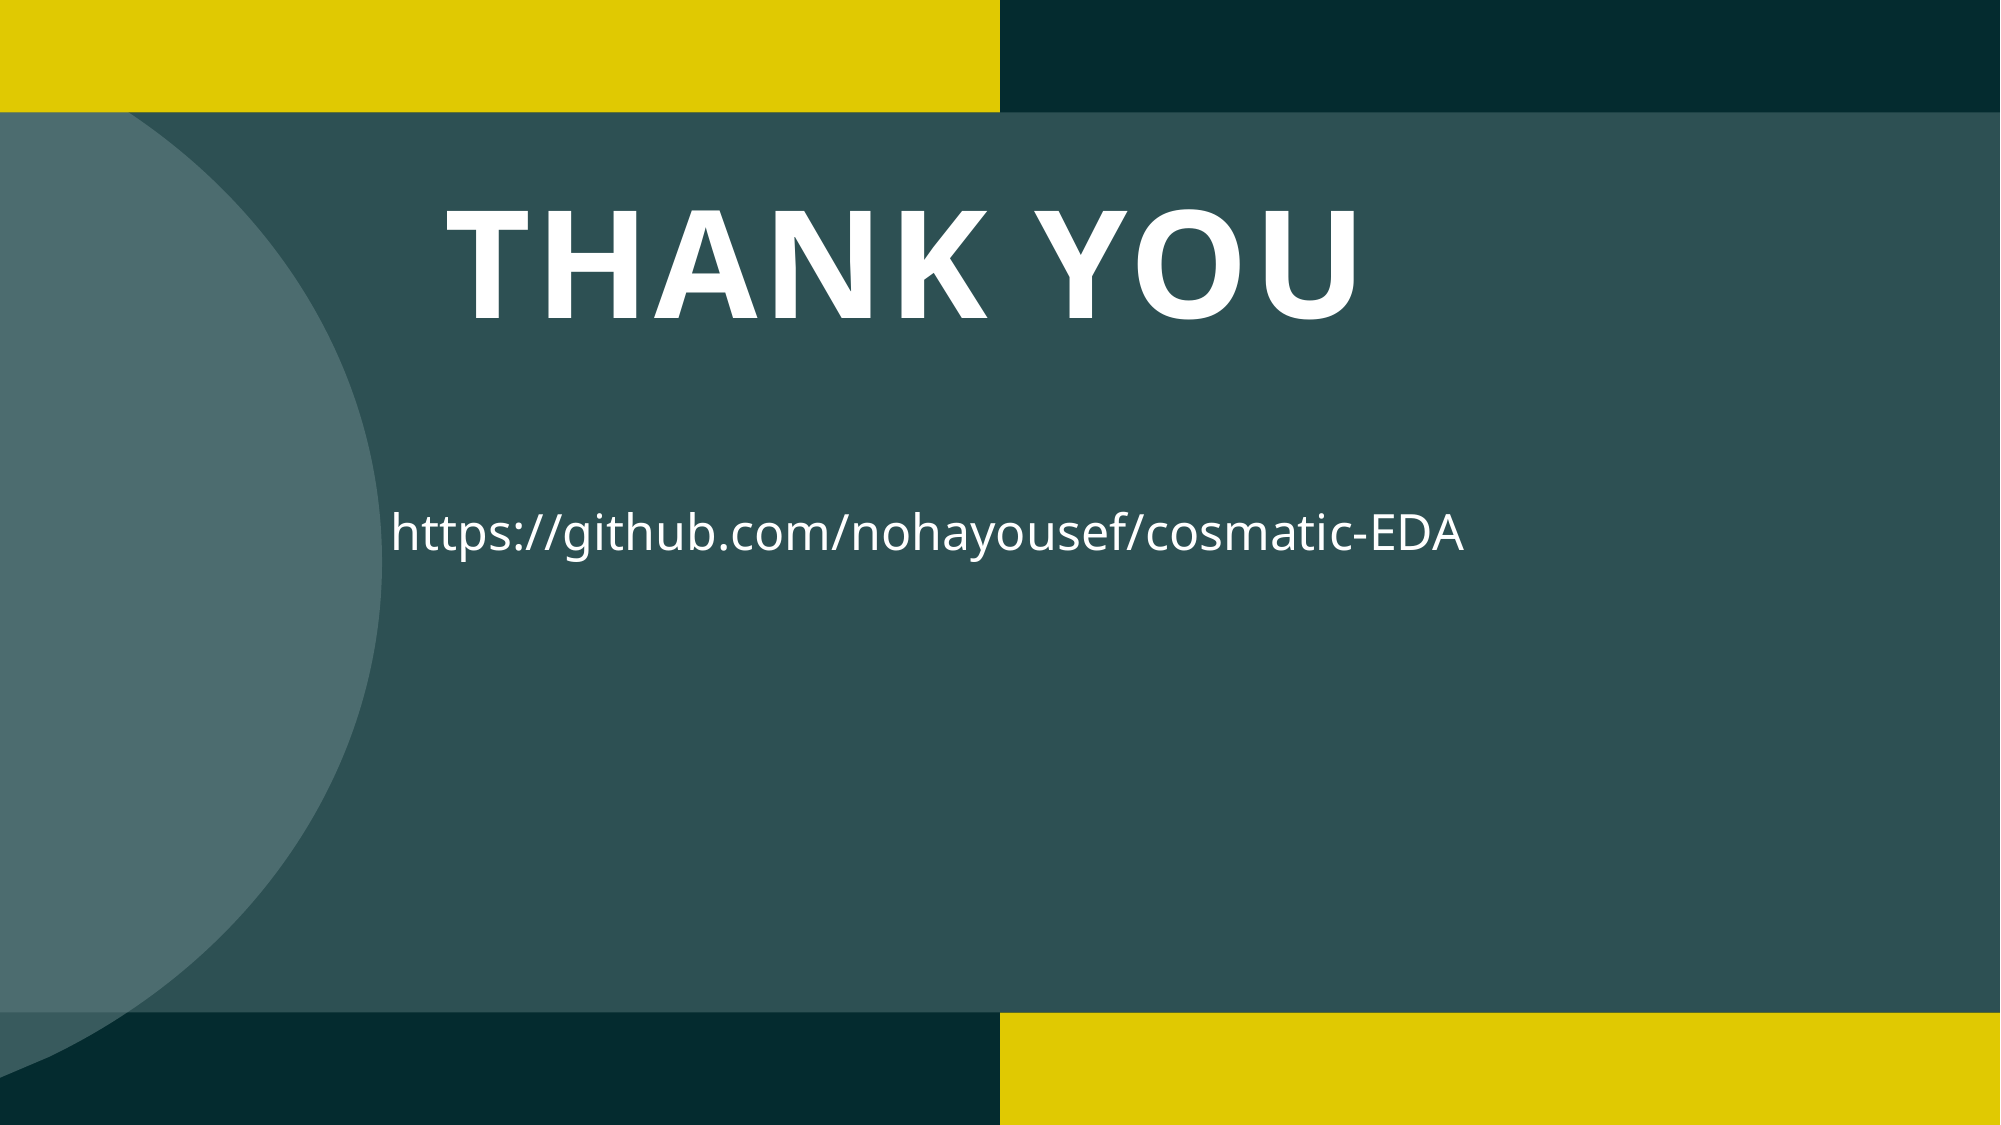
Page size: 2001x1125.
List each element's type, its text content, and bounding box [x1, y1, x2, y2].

list https://github.com/nohayousef/cosmatic-EDA [375, 499, 1556, 777]
title THANK YOU [290, 97, 1522, 420]
